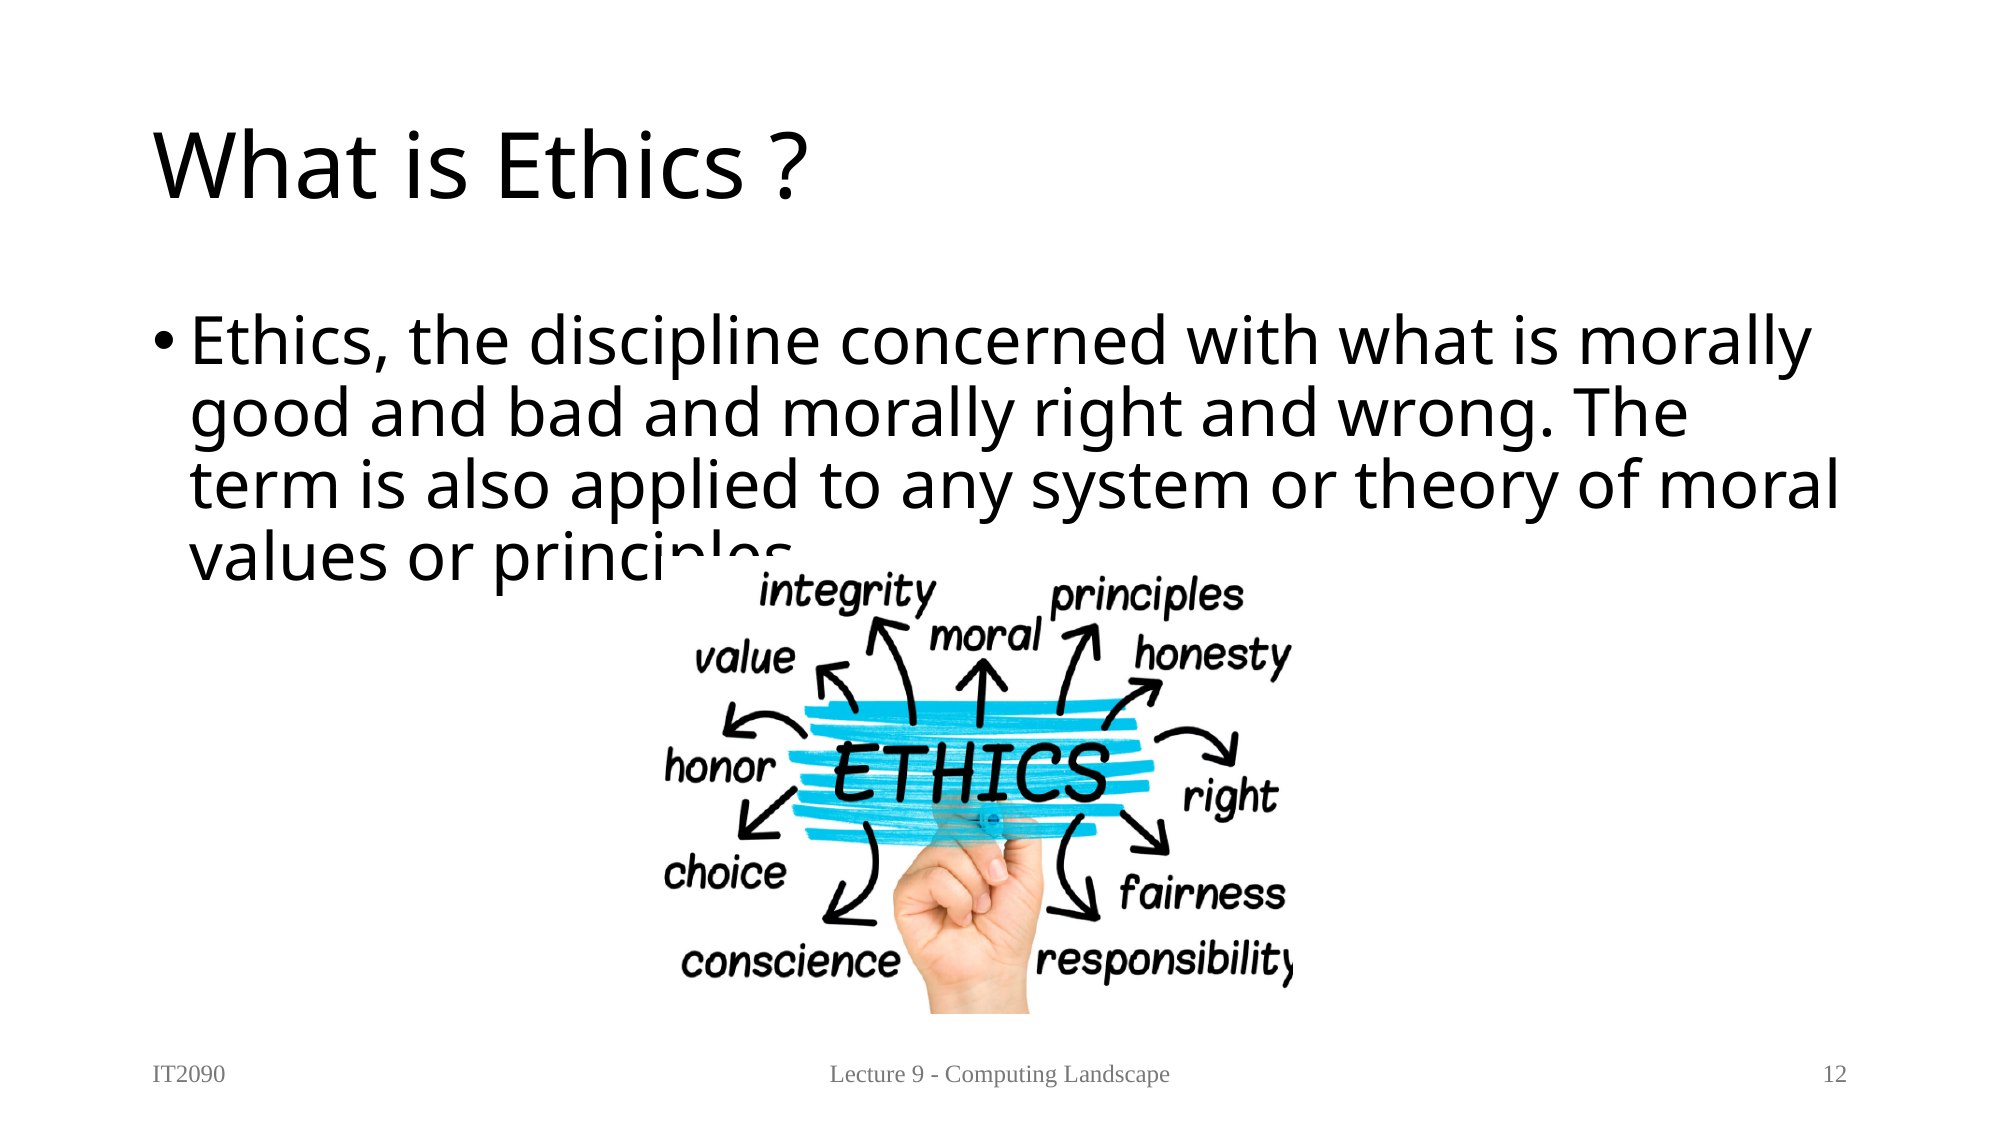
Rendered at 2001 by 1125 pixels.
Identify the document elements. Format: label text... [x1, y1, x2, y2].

slide_number 12 [1412, 1042, 1863, 1103]
picture [661, 555, 1294, 1014]
slide_number IT2090 [137, 1042, 588, 1103]
title What is Ethics ? [137, 59, 1863, 278]
list Ethics, the discipline concerned with what is morally good and bad and morally right and wrong. The term is also applied to any system or theory of moral values or principles. [137, 299, 1863, 1014]
footer Lecture 9 - Computing Landscape [662, 1042, 1338, 1103]
